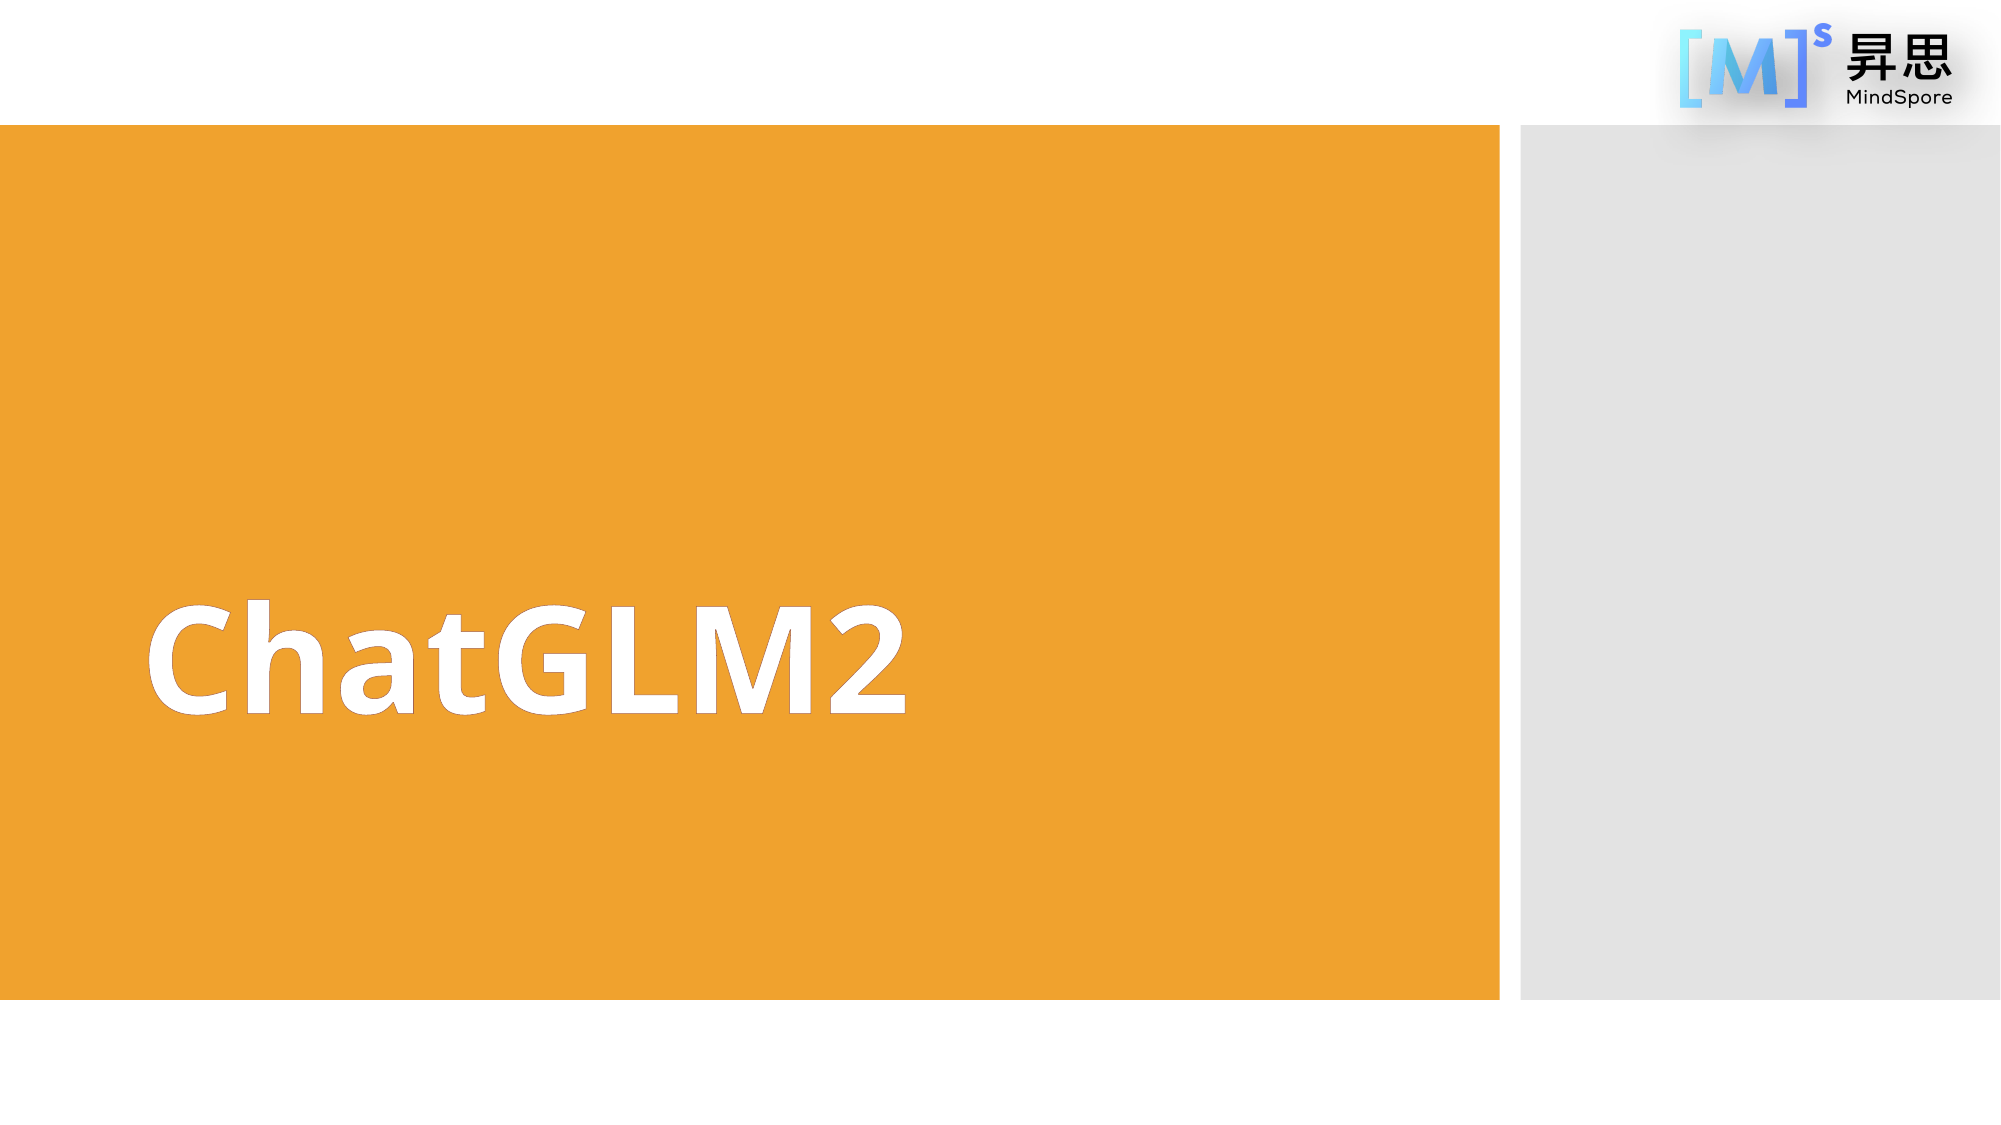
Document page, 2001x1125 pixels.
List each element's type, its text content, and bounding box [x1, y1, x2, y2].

picture [1680, 23, 1952, 108]
text_box ChatGLM2 [57, 556, 993, 751]
